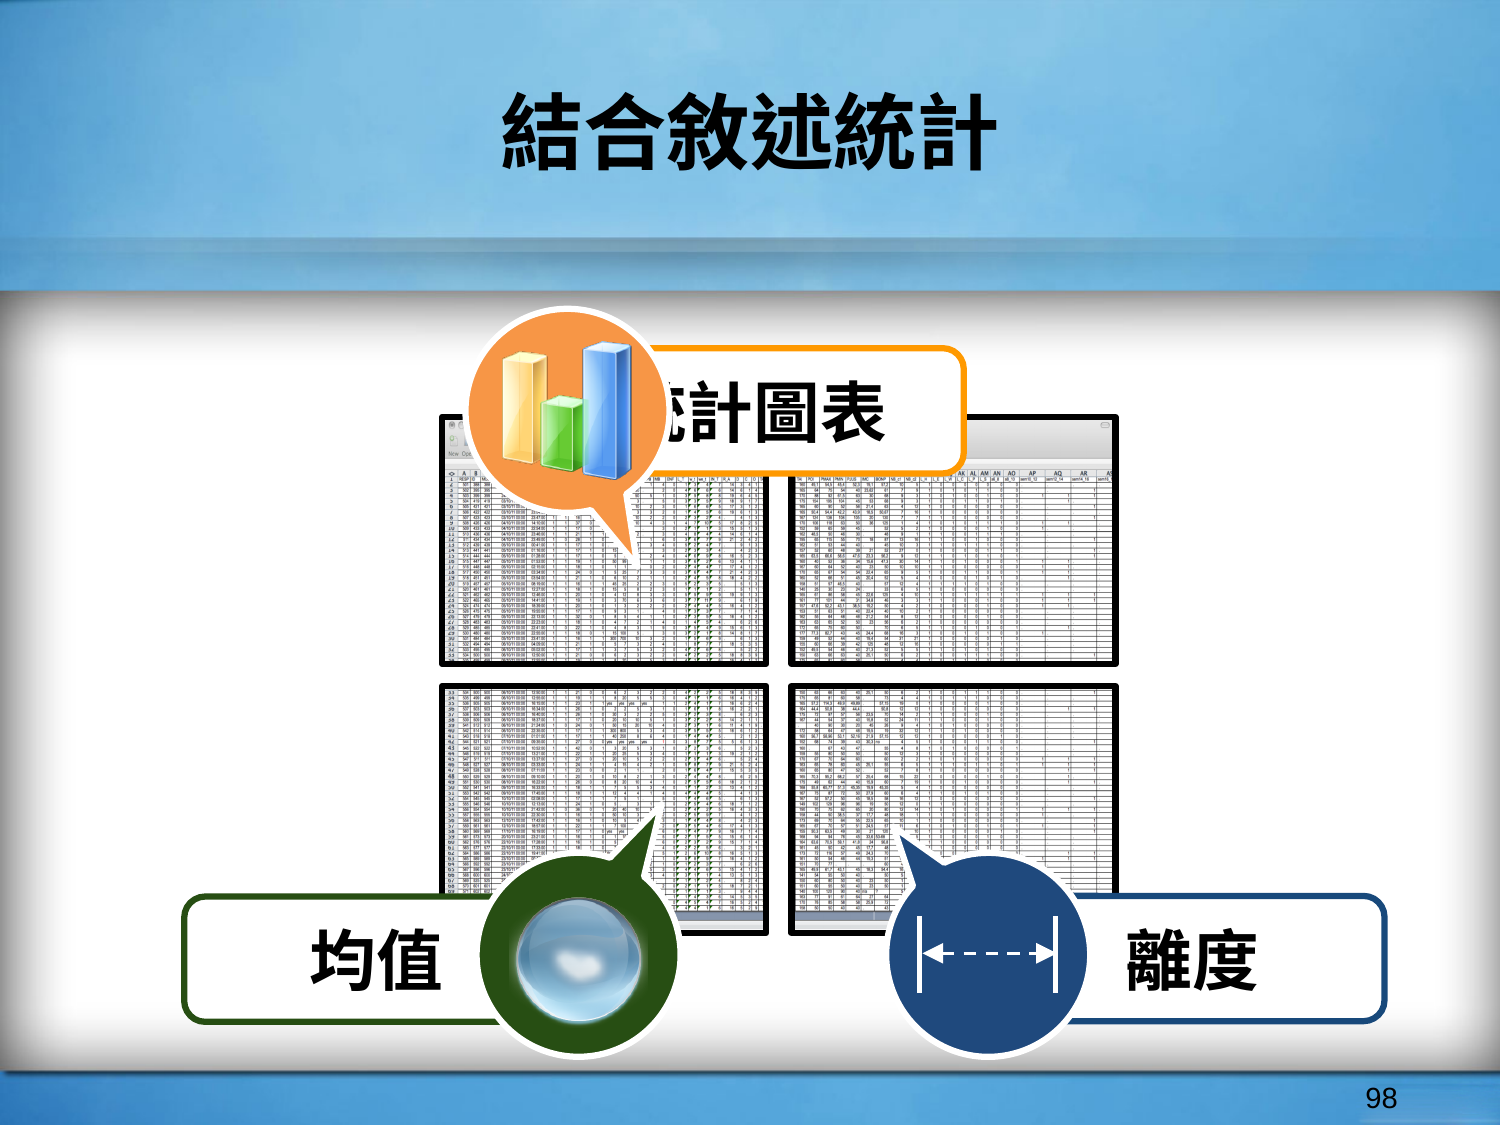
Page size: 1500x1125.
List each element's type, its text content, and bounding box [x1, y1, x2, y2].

title 結合敘述統計 [78, 27, 1422, 232]
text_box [465, 308, 964, 514]
slide_number ‹#› [1350, 1074, 1488, 1118]
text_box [183, 852, 681, 1058]
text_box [885, 852, 1385, 1058]
picture [0, 0, 1500, 1125]
